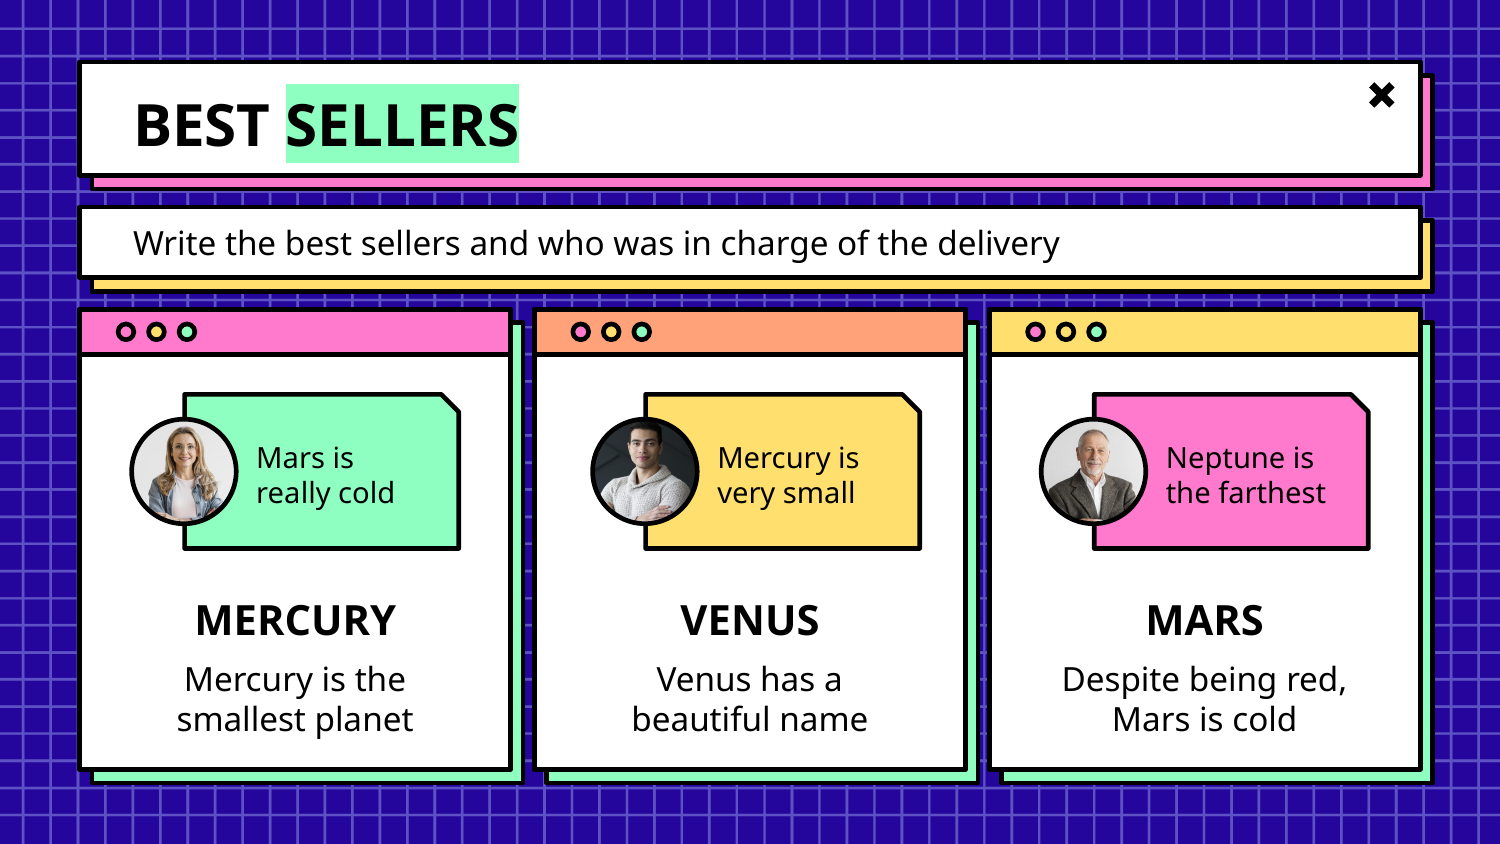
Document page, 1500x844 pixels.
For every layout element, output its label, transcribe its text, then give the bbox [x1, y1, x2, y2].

title BEST SELLERS [118, 72, 1382, 167]
subtitle Venus has a beautiful name [572, 656, 928, 755]
subtitle MARS [1027, 578, 1382, 656]
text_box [592, 394, 920, 549]
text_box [131, 394, 459, 549]
subtitle Mercury is the smallest planet [118, 656, 473, 755]
subtitle MERCURY [118, 578, 473, 656]
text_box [1040, 394, 1369, 549]
subtitle Write the best sellers and who was in charge of the delivery [118, 207, 1382, 278]
picture [0, 0, 1500, 844]
subtitle VENUS [572, 578, 928, 656]
subtitle Despite being red, Mars is cold [1027, 656, 1382, 755]
